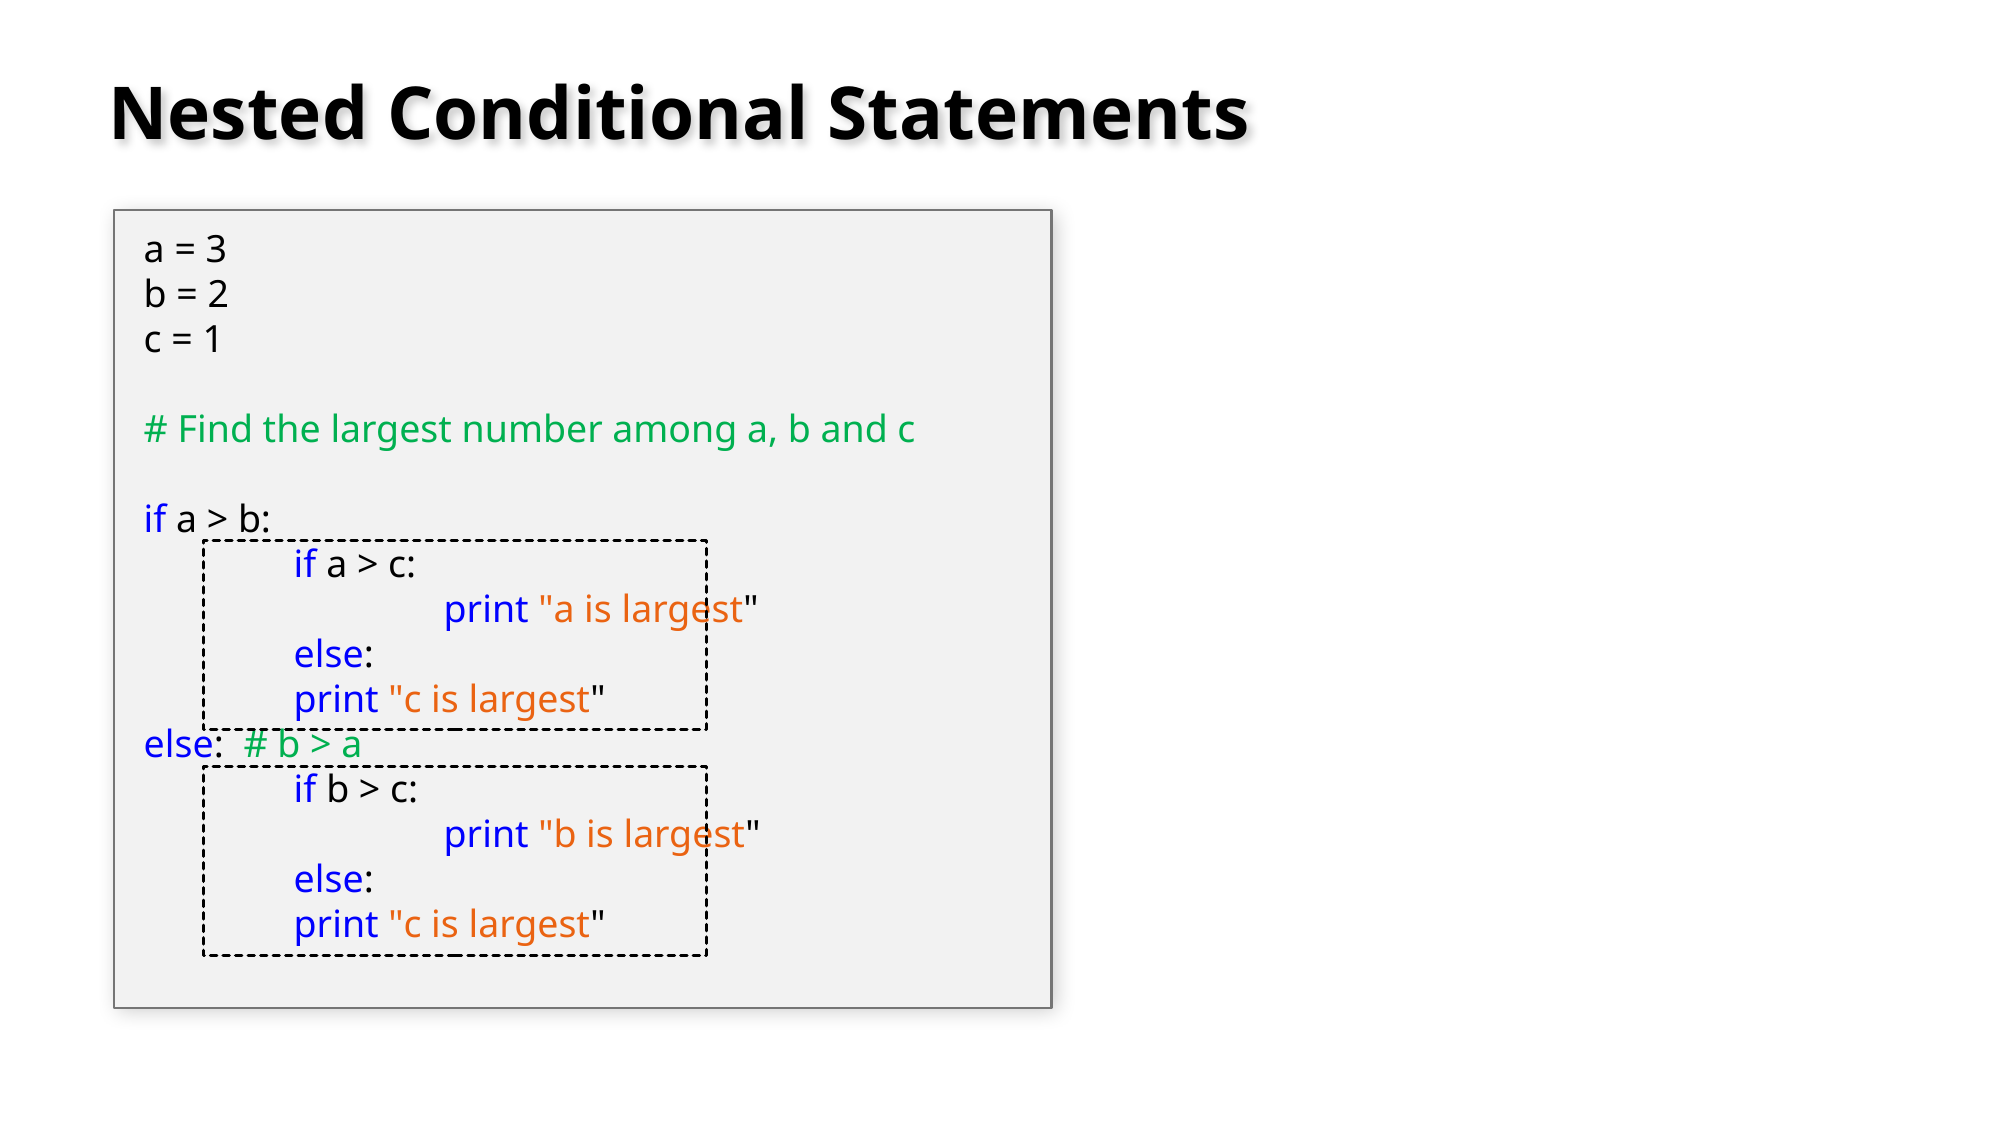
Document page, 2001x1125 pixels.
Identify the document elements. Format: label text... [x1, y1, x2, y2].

text_box [202, 539, 708, 731]
text_box [202, 765, 708, 957]
text_box a = 3 b = 2 c = 1 # Find the largest number among a, b and c if a > b: if a > c: print "a is largest" else: print "c is largest" else: # b > a if b > c: print "b is largest" else: print "c is largest" [113, 210, 1052, 1008]
title Nested Conditional Statements [93, 59, 1731, 156]
